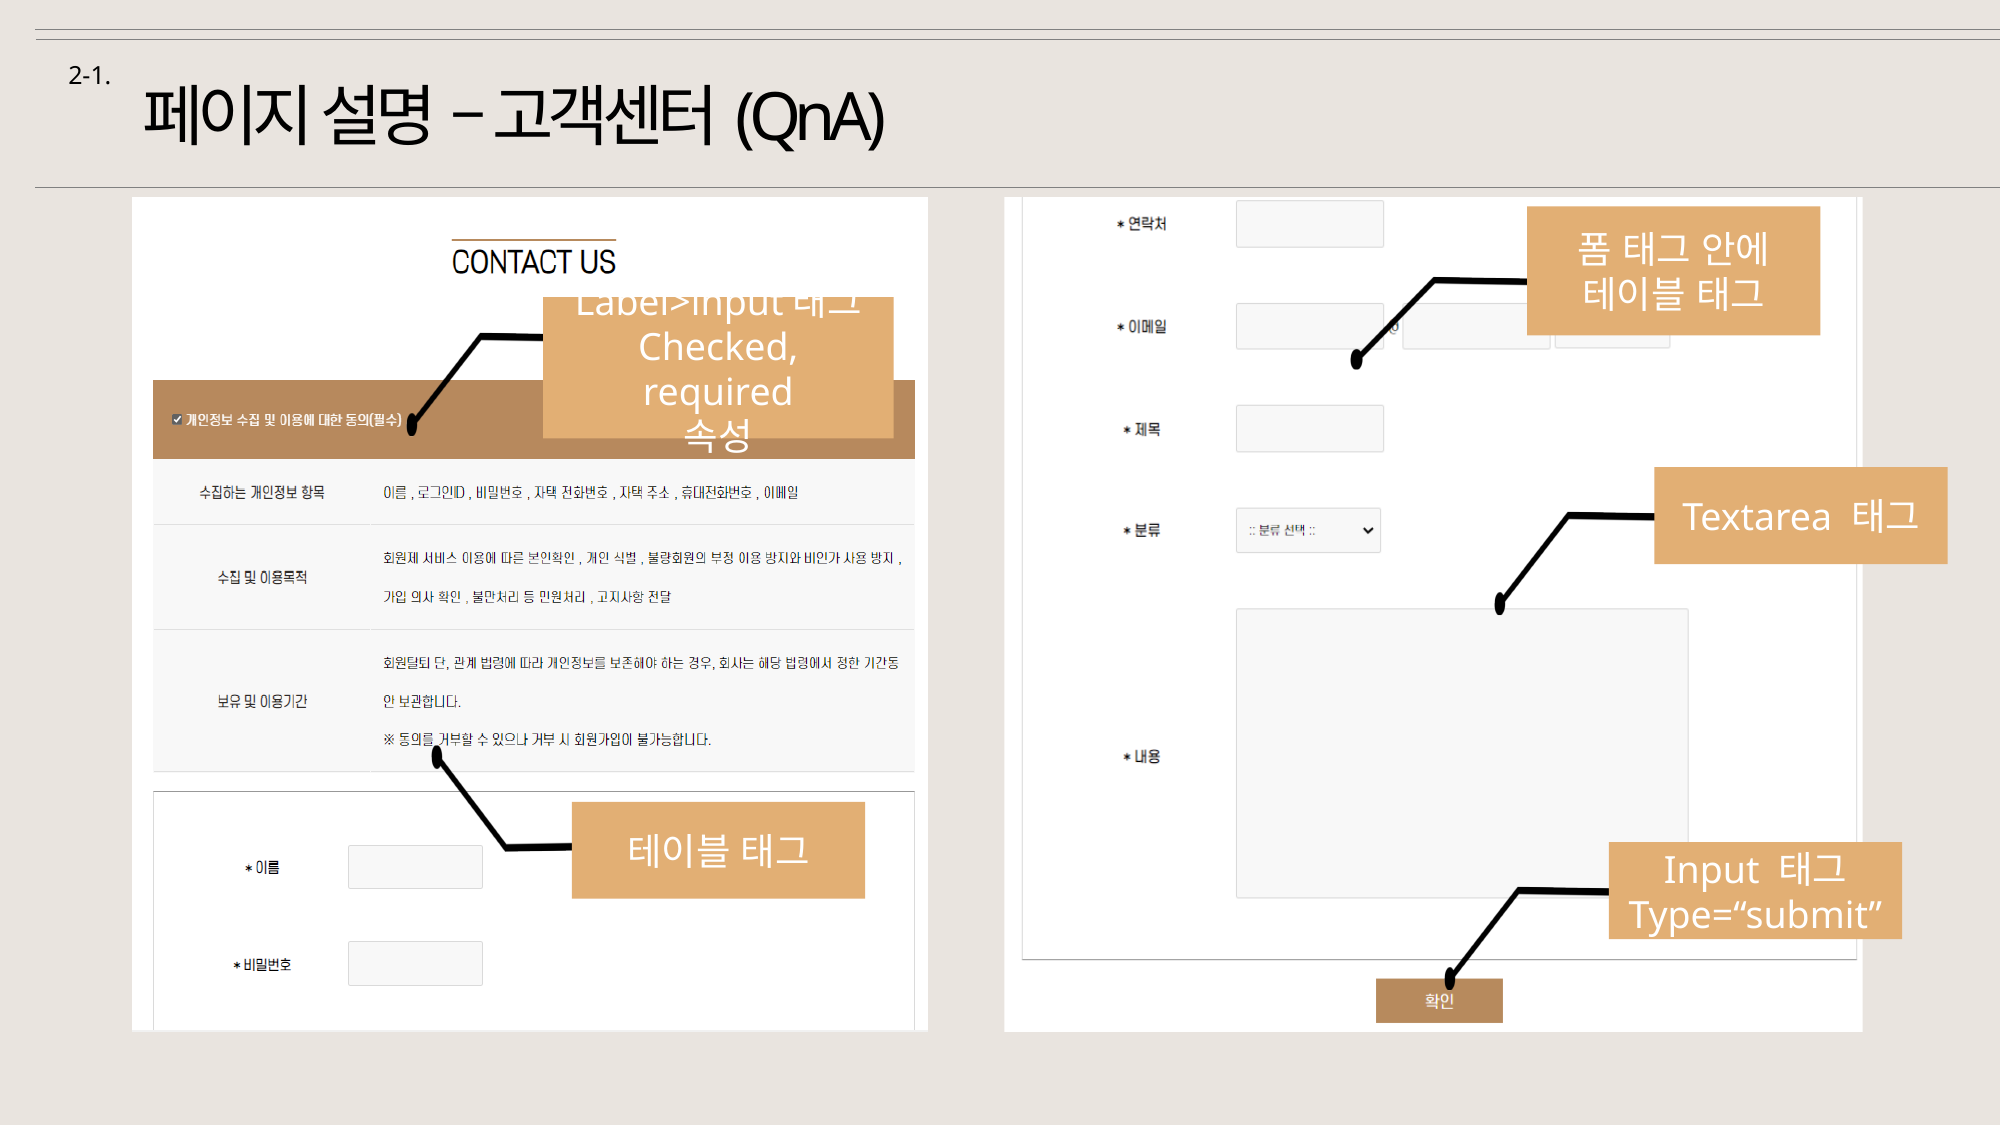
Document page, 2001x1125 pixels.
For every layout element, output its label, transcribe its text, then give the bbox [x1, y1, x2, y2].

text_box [1495, 512, 1670, 617]
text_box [1351, 276, 1550, 371]
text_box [432, 743, 608, 851]
picture [1004, 197, 1863, 1032]
text_box Textarea 태그 [1863, 466, 1949, 565]
text_box 페이지 설명 – 고객센터(QnA) [127, 66, 902, 162]
text_box 2-1. [53, 52, 127, 98]
text_box Input 태그 Type=“submit” [1863, 841, 1903, 940]
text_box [407, 332, 583, 437]
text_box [1445, 887, 1620, 992]
picture [132, 197, 928, 1032]
